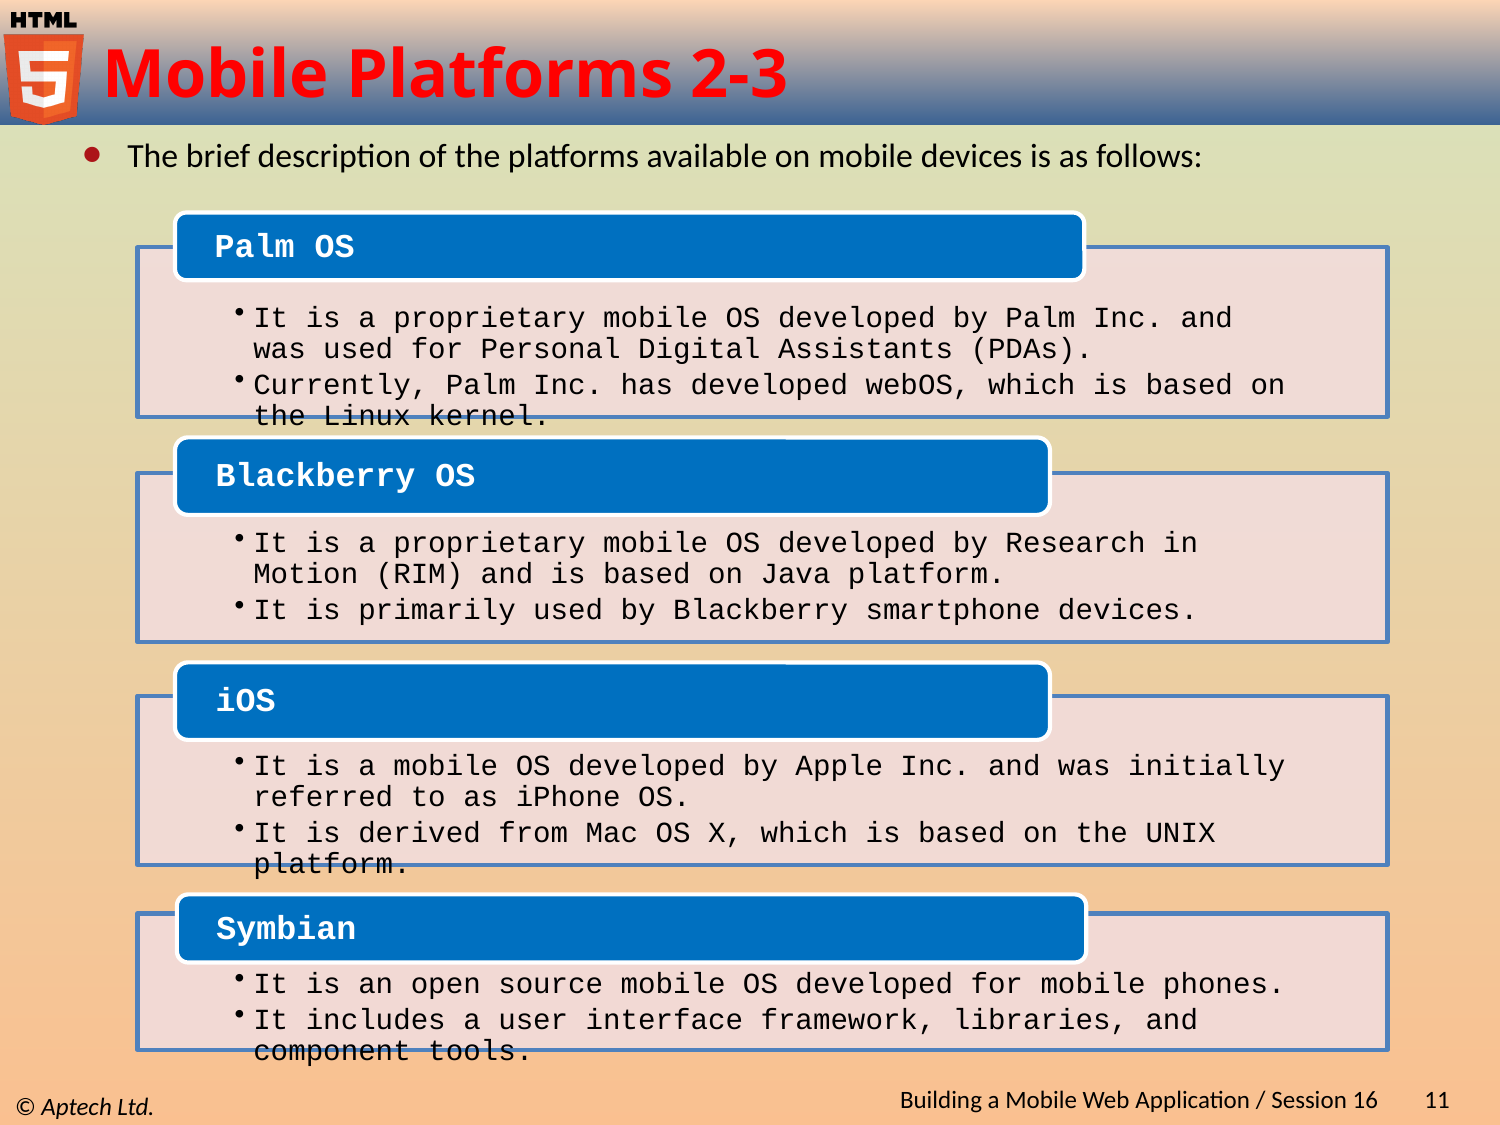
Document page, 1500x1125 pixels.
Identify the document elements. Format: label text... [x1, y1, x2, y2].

footer Building a Mobile Web Application / Session 16 [412, 1084, 1400, 1113]
title Mobile Platforms 2-3 [87, 37, 1338, 106]
picture [0, 12, 100, 125]
text_box The brief description of the platforms available on mobile devices is as follows: [37, 125, 1450, 225]
slide_number 11 [1400, 1084, 1465, 1113]
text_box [137, 212, 1388, 1051]
